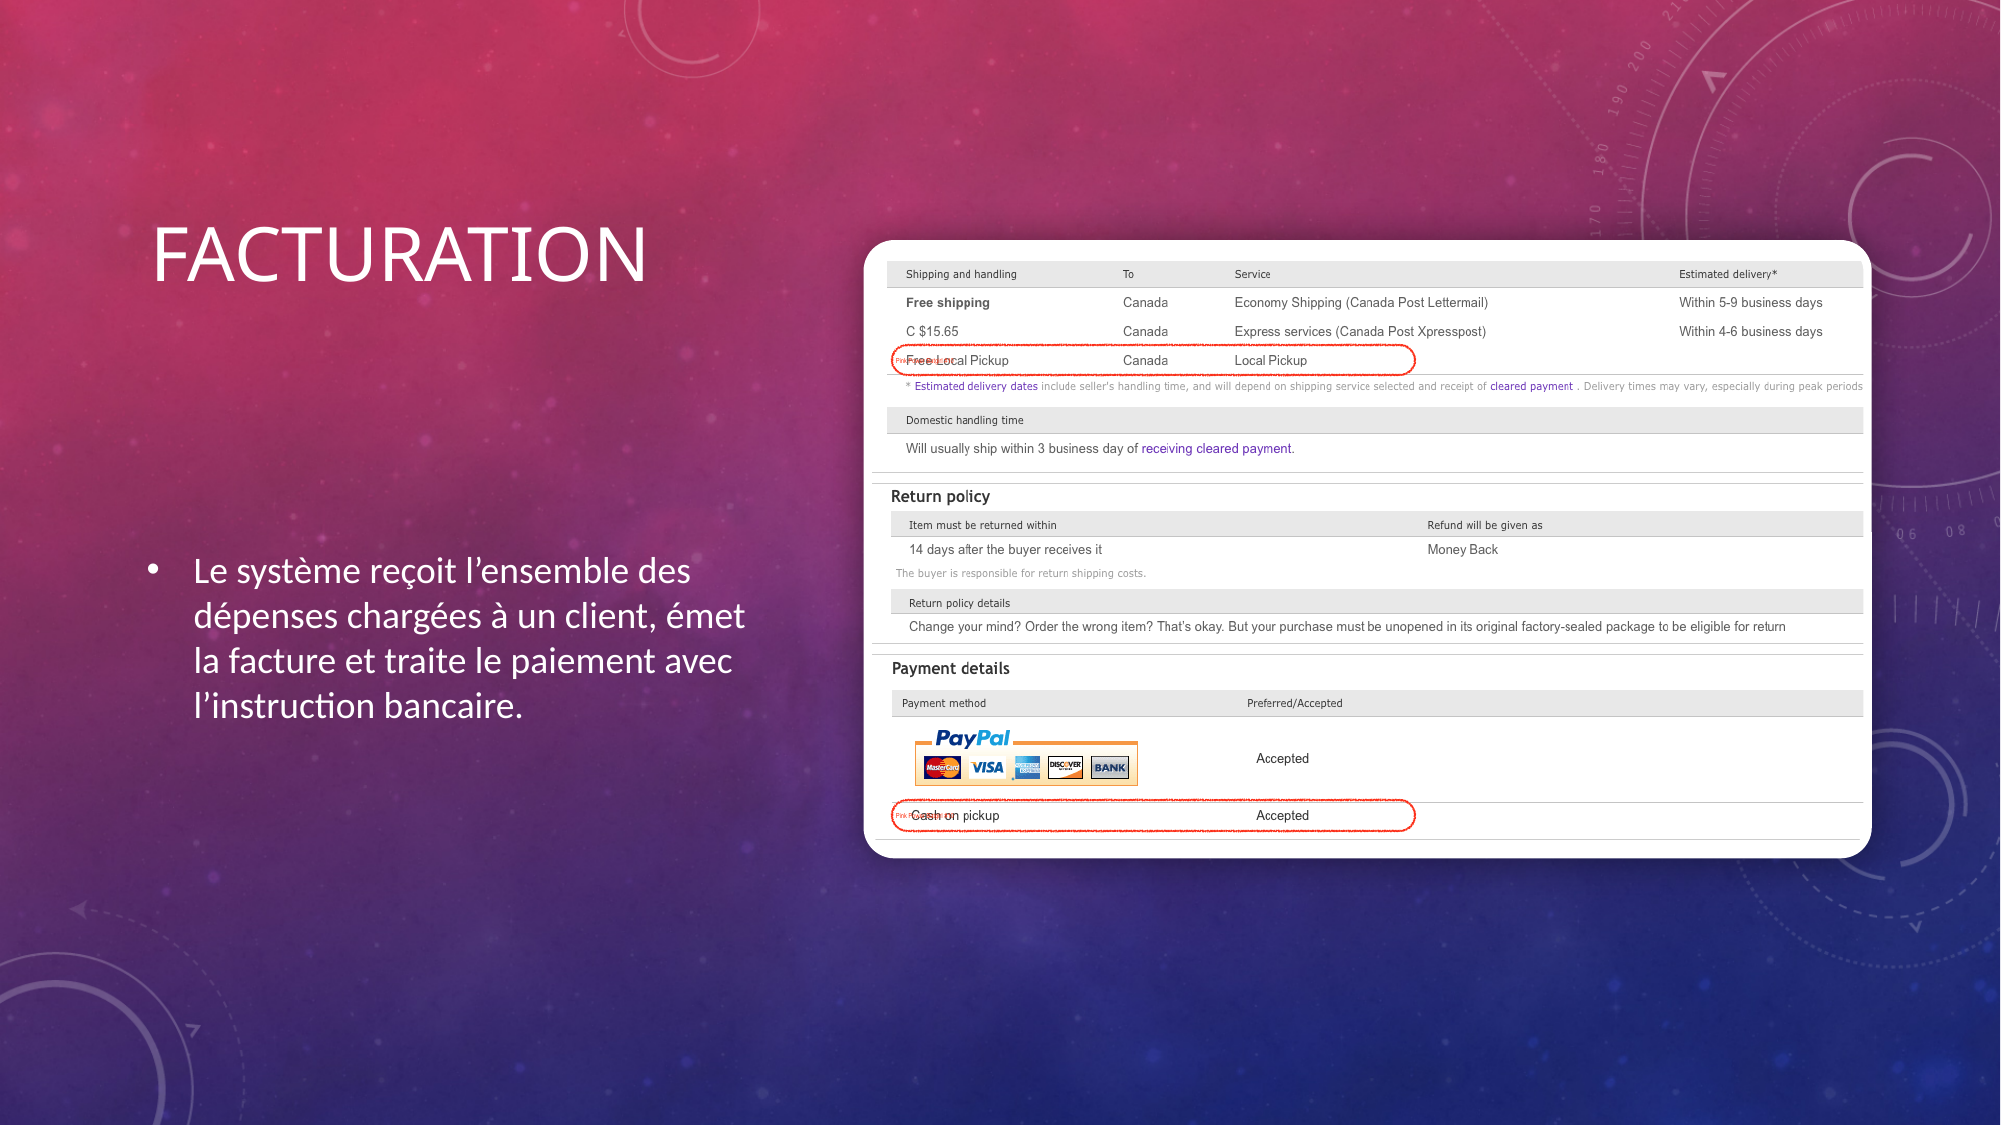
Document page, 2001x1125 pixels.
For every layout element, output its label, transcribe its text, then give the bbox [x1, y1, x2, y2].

list Le système reçoit l’ensemble des dépenses chargées à un client, émet la facture et traite le paiement avec l’instruction bancaire. [131, 370, 789, 968]
picture [0, 0, 2001, 1125]
title facturation [135, 132, 789, 370]
